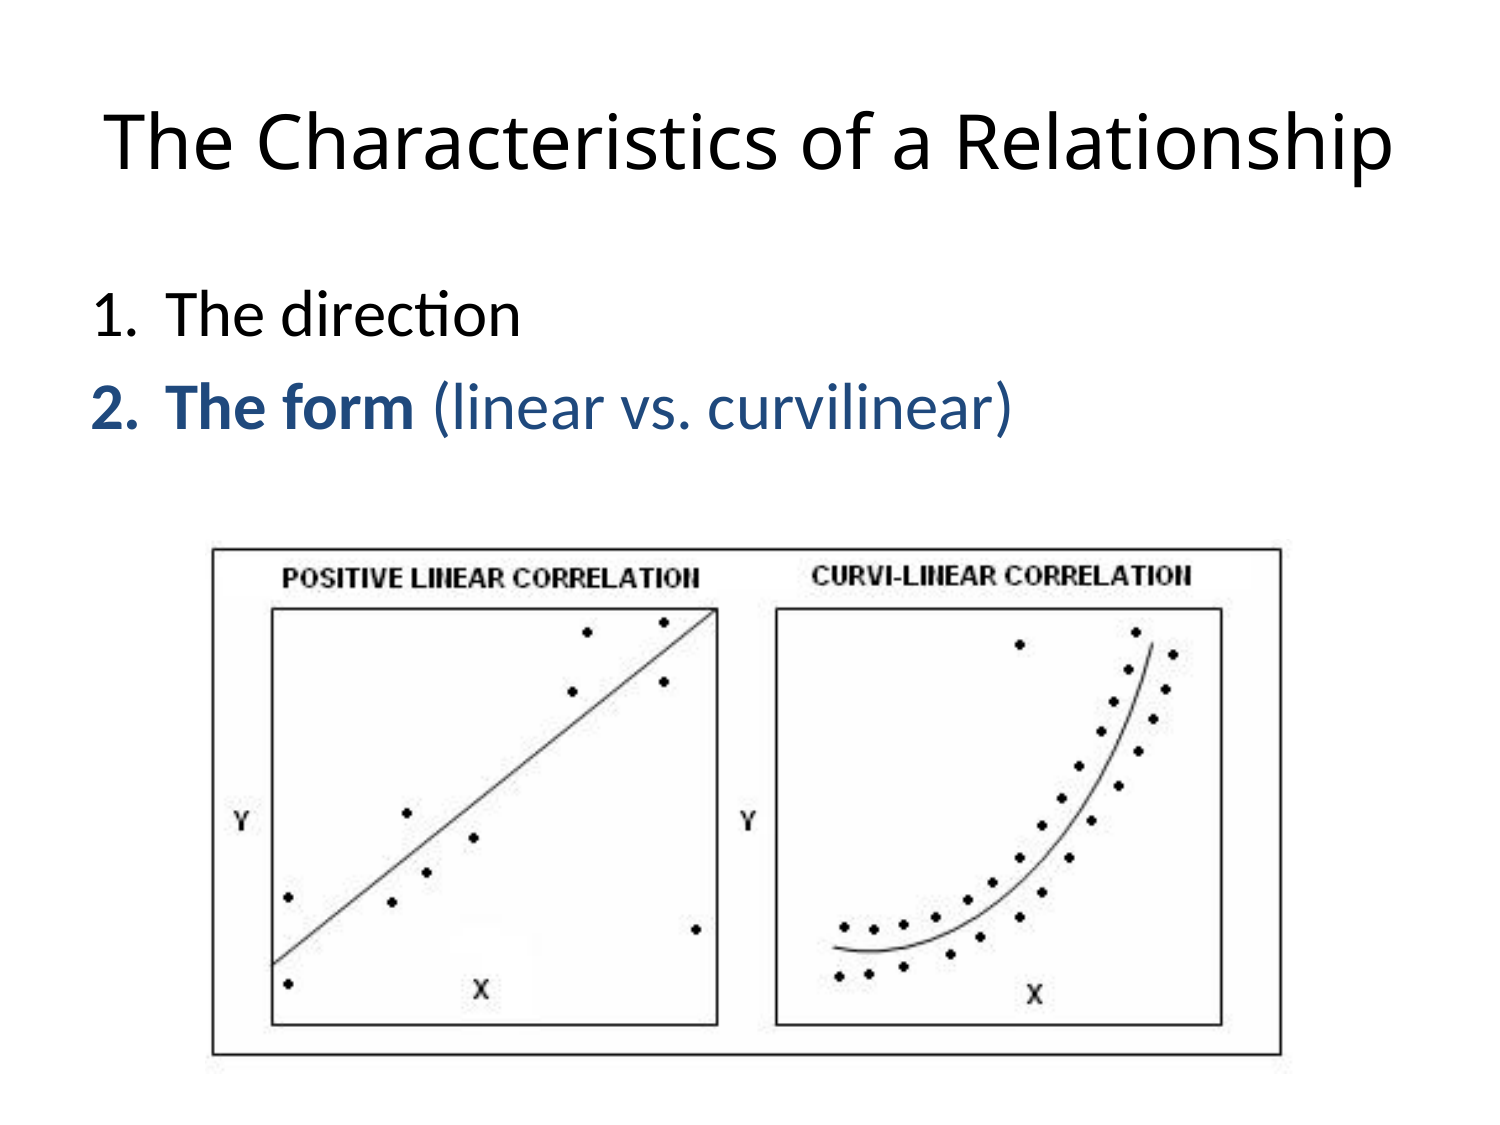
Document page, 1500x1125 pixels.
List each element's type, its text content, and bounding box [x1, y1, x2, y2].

title The Characteristics of a Relationship [75, 45, 1425, 233]
list The direction The form (linear vs. curvilinear) [75, 262, 1425, 1005]
picture [205, 539, 1295, 1074]
